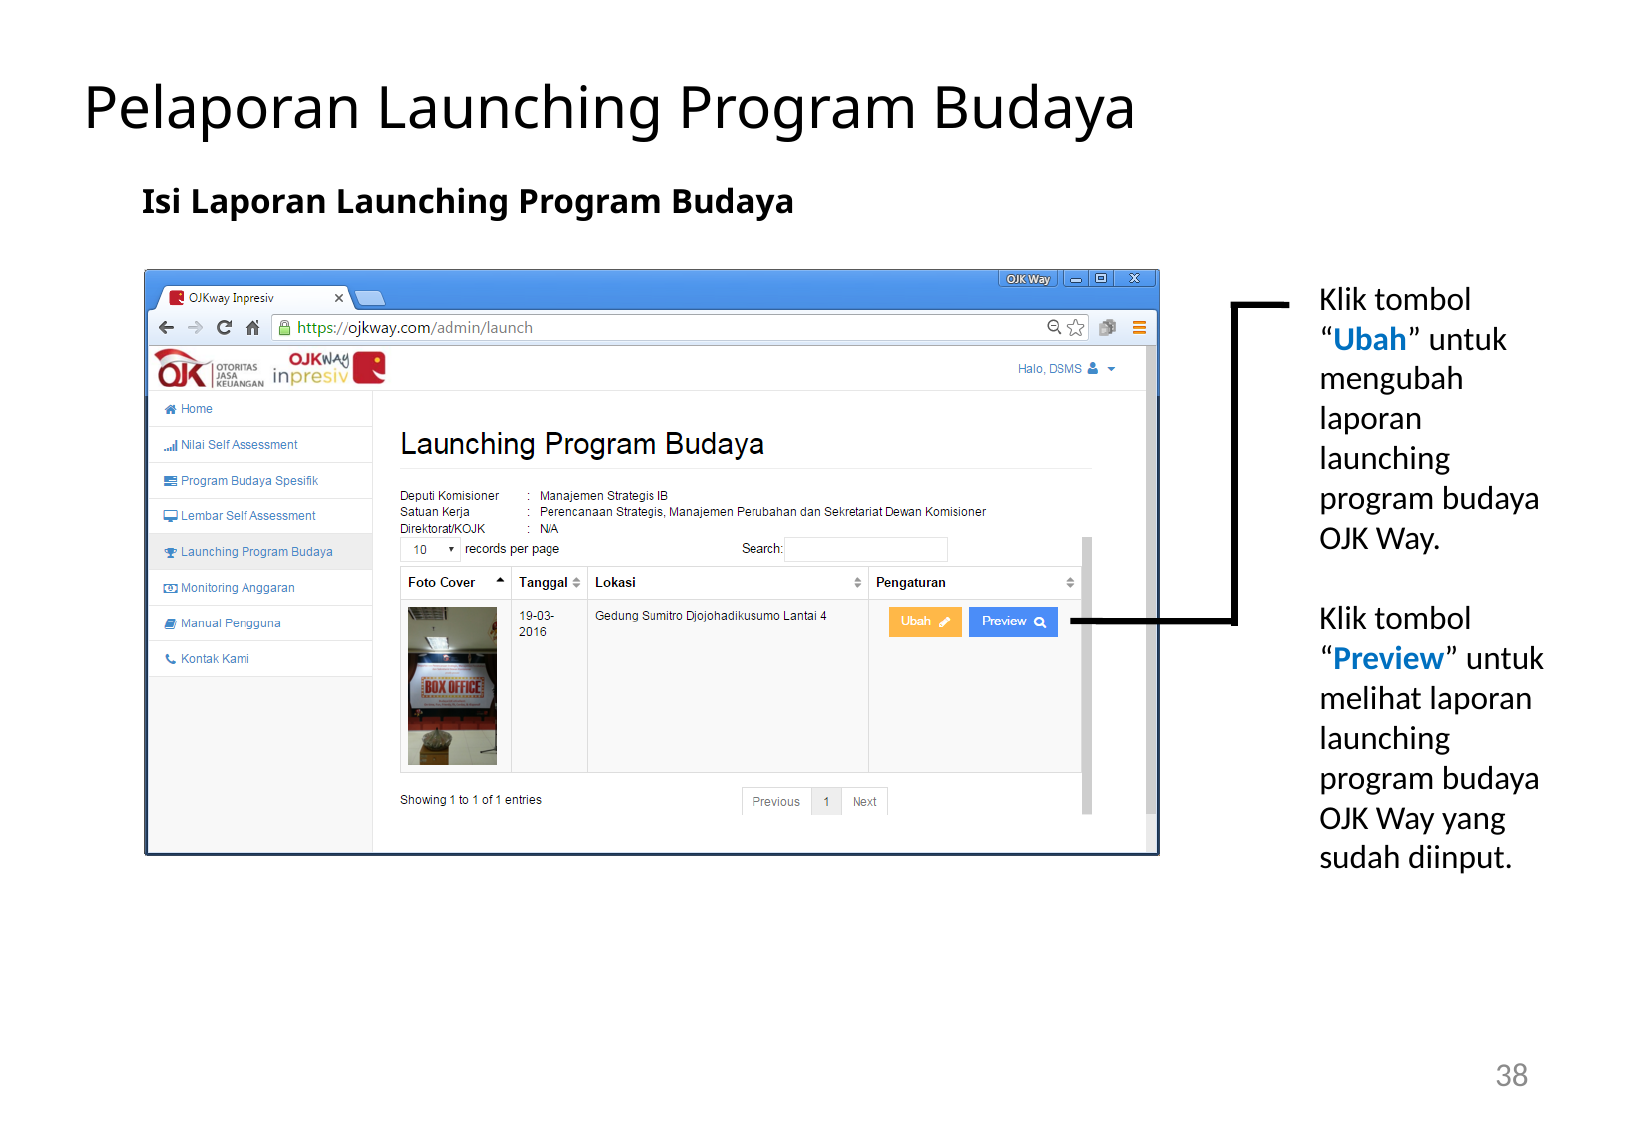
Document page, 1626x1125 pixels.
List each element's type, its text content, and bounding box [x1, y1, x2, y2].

text_box Isi Laporan Launching Program Budaya [127, 172, 1108, 228]
slide_number 38 [1164, 1042, 1544, 1103]
text_box Klik tombol “Ubah” untuk mengubah laporan launching program budaya OJK Way. Klik tombol “Preview” untuk melihat laporan launching program budaya OJK Way yang sudah diinput. [1304, 269, 1575, 923]
picture [144, 269, 1161, 856]
text_box Pelaporan Launching Program Budaya [68, 63, 1498, 148]
